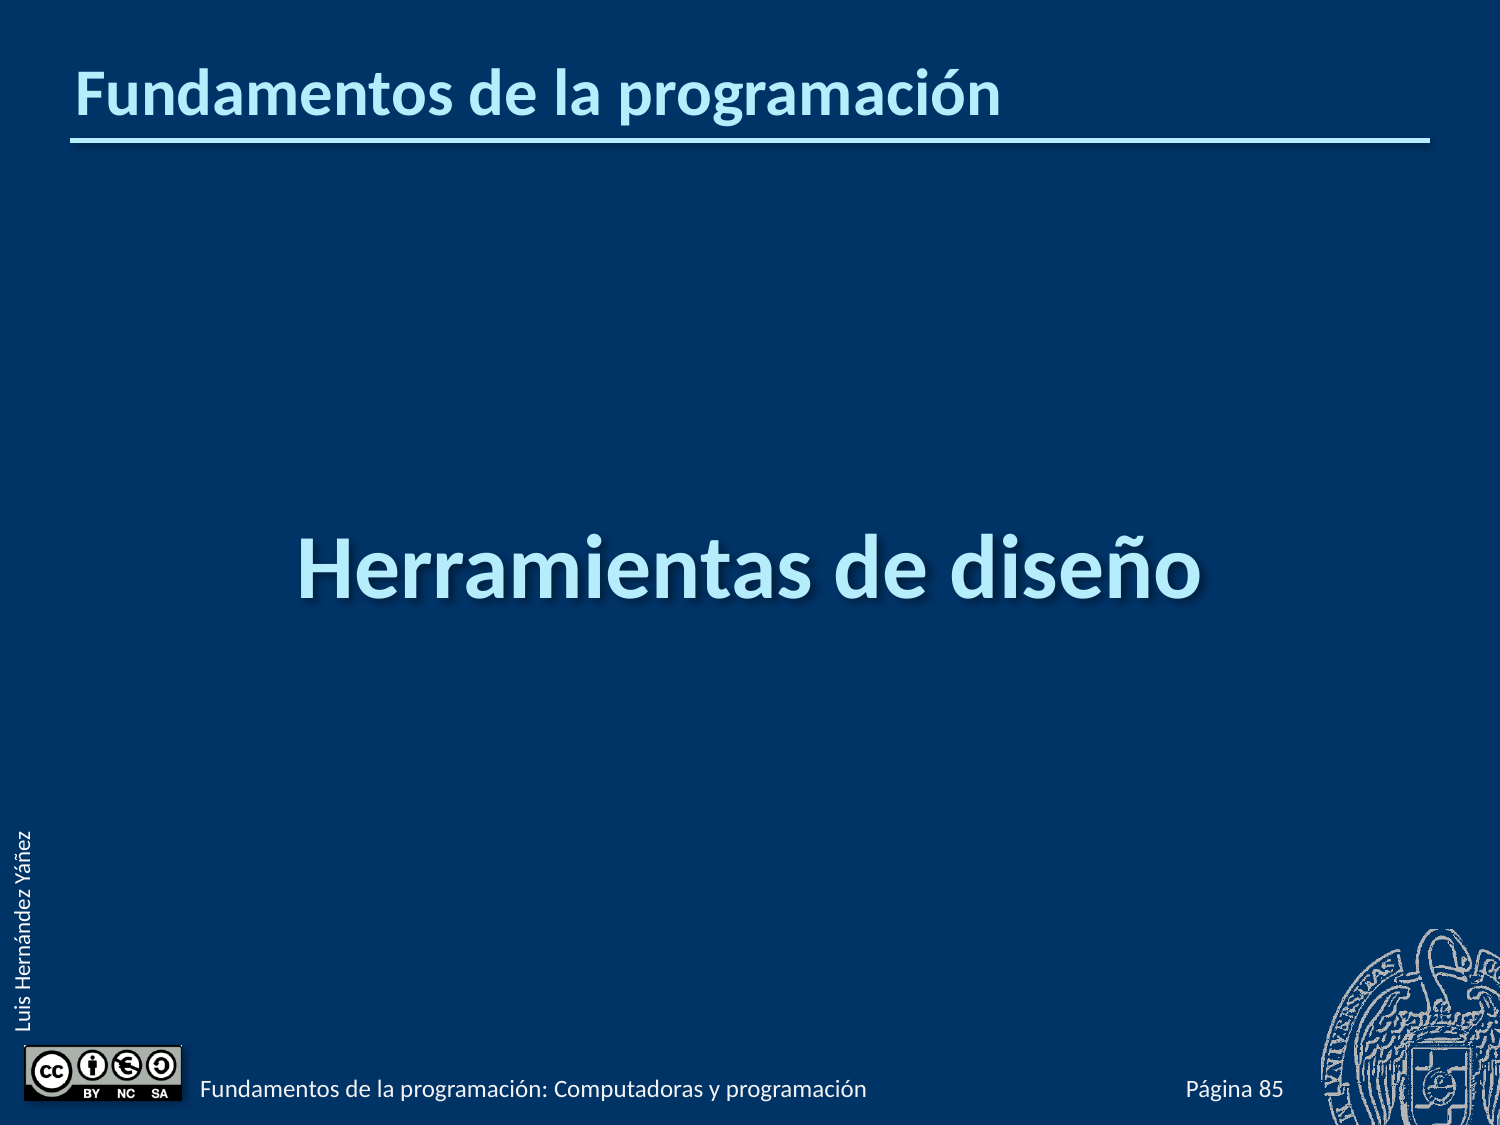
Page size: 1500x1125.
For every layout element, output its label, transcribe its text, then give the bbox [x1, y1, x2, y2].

picture [1321, 929, 1500, 1125]
picture [24, 1045, 182, 1101]
footer Fundamentos de la programación: Computadoras y programación [200, 1042, 1114, 1103]
title Fundamentos de la programación [75, 46, 1425, 129]
slide_number Página 85 [1136, 1042, 1285, 1103]
text_box Herramientas de diseño [281, 499, 1219, 624]
